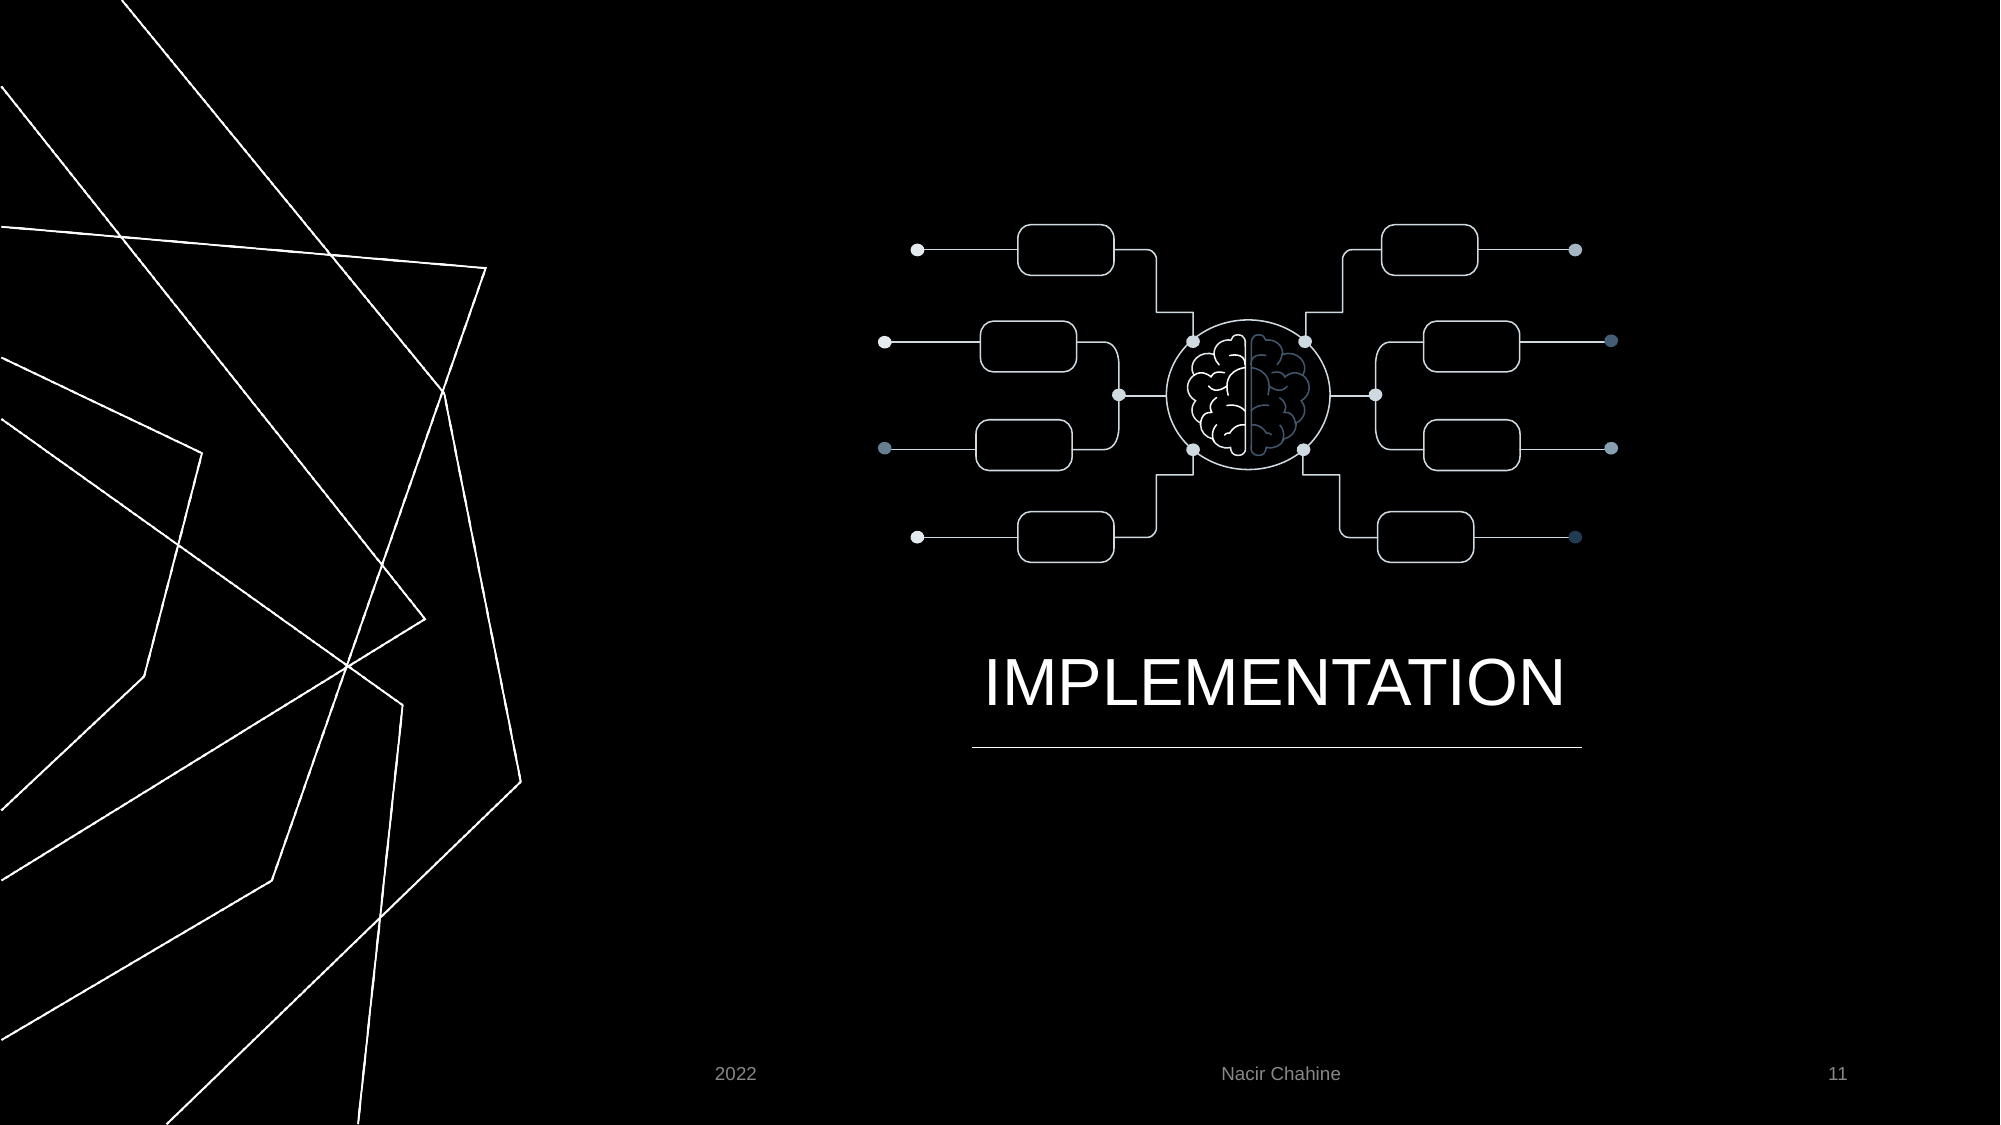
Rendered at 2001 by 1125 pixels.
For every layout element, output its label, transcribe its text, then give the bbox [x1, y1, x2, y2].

picture [0, 0, 522, 1125]
slide_number 2022 [699, 1042, 992, 1103]
text_box IMPLEMENTATION [969, 633, 1636, 776]
footer Nacir Chahine [1062, 1042, 1500, 1103]
slide_number ‹#› [1571, 1042, 1863, 1103]
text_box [877, 224, 1619, 563]
